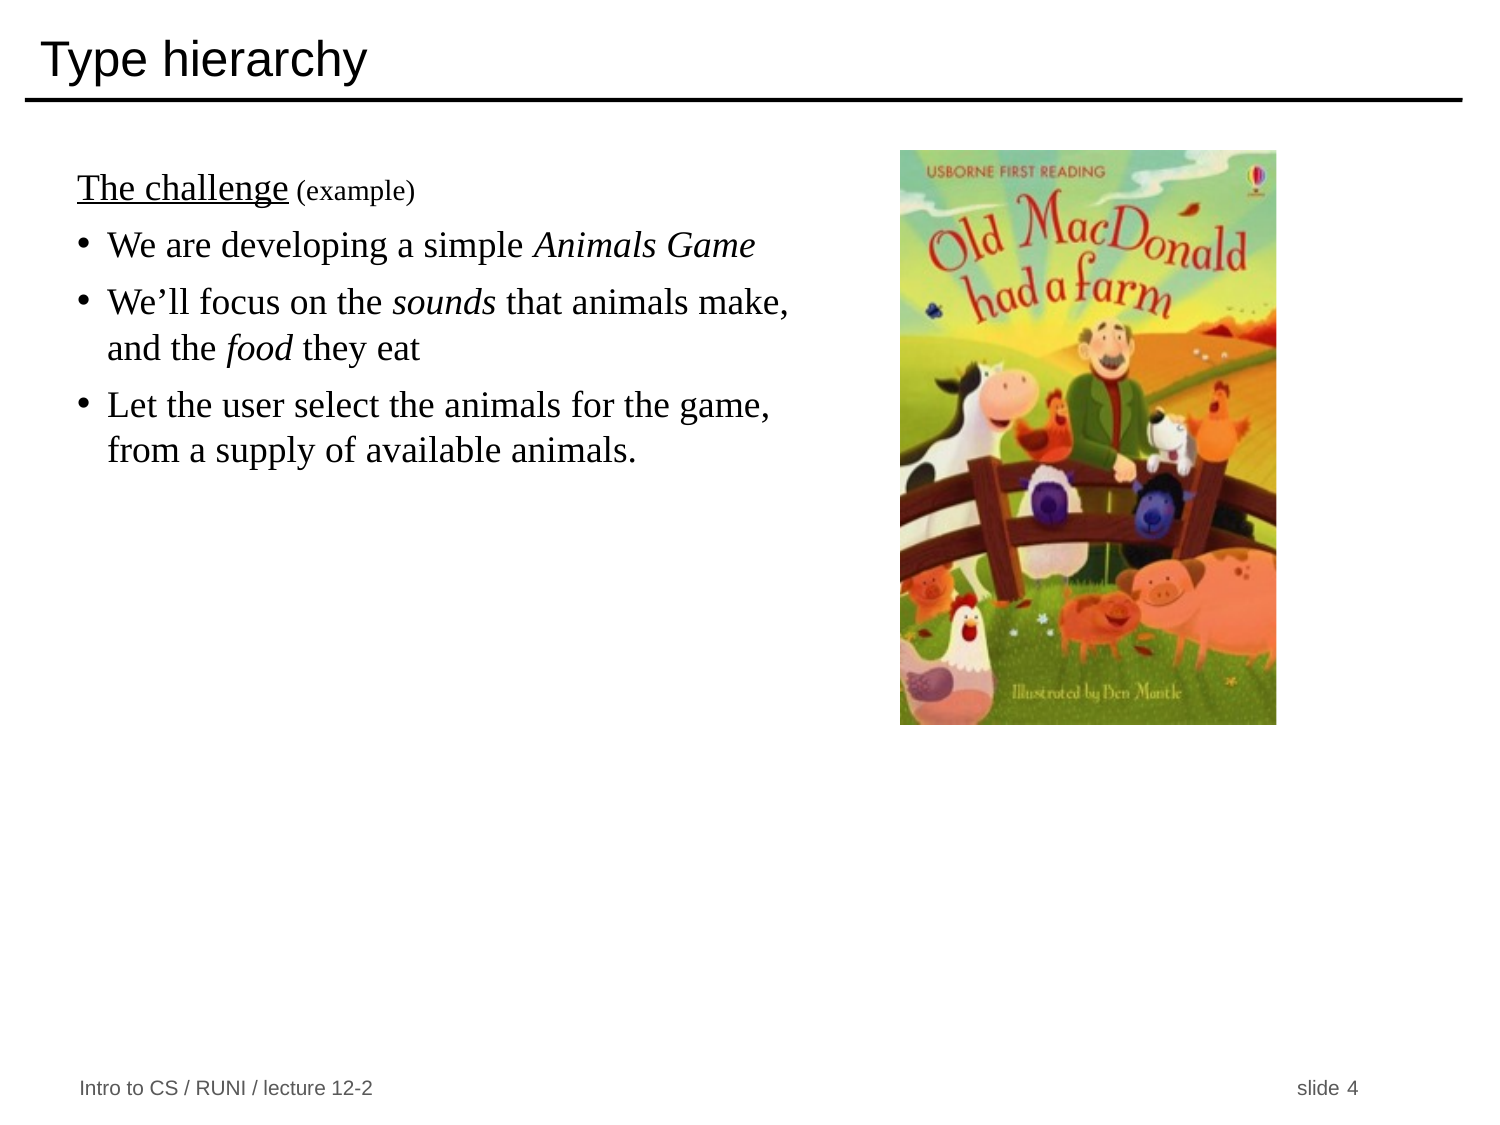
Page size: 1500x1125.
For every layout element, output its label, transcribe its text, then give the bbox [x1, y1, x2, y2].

picture [899, 149, 1277, 726]
title Type hierarchy [24, 12, 1463, 100]
text_box The challenge (example) We are developing a simple Animals Game We’ll focus on the sounds that animals make, and the food they eat Let the user select the animals for the game, from a supply of available animals. [62, 155, 800, 420]
